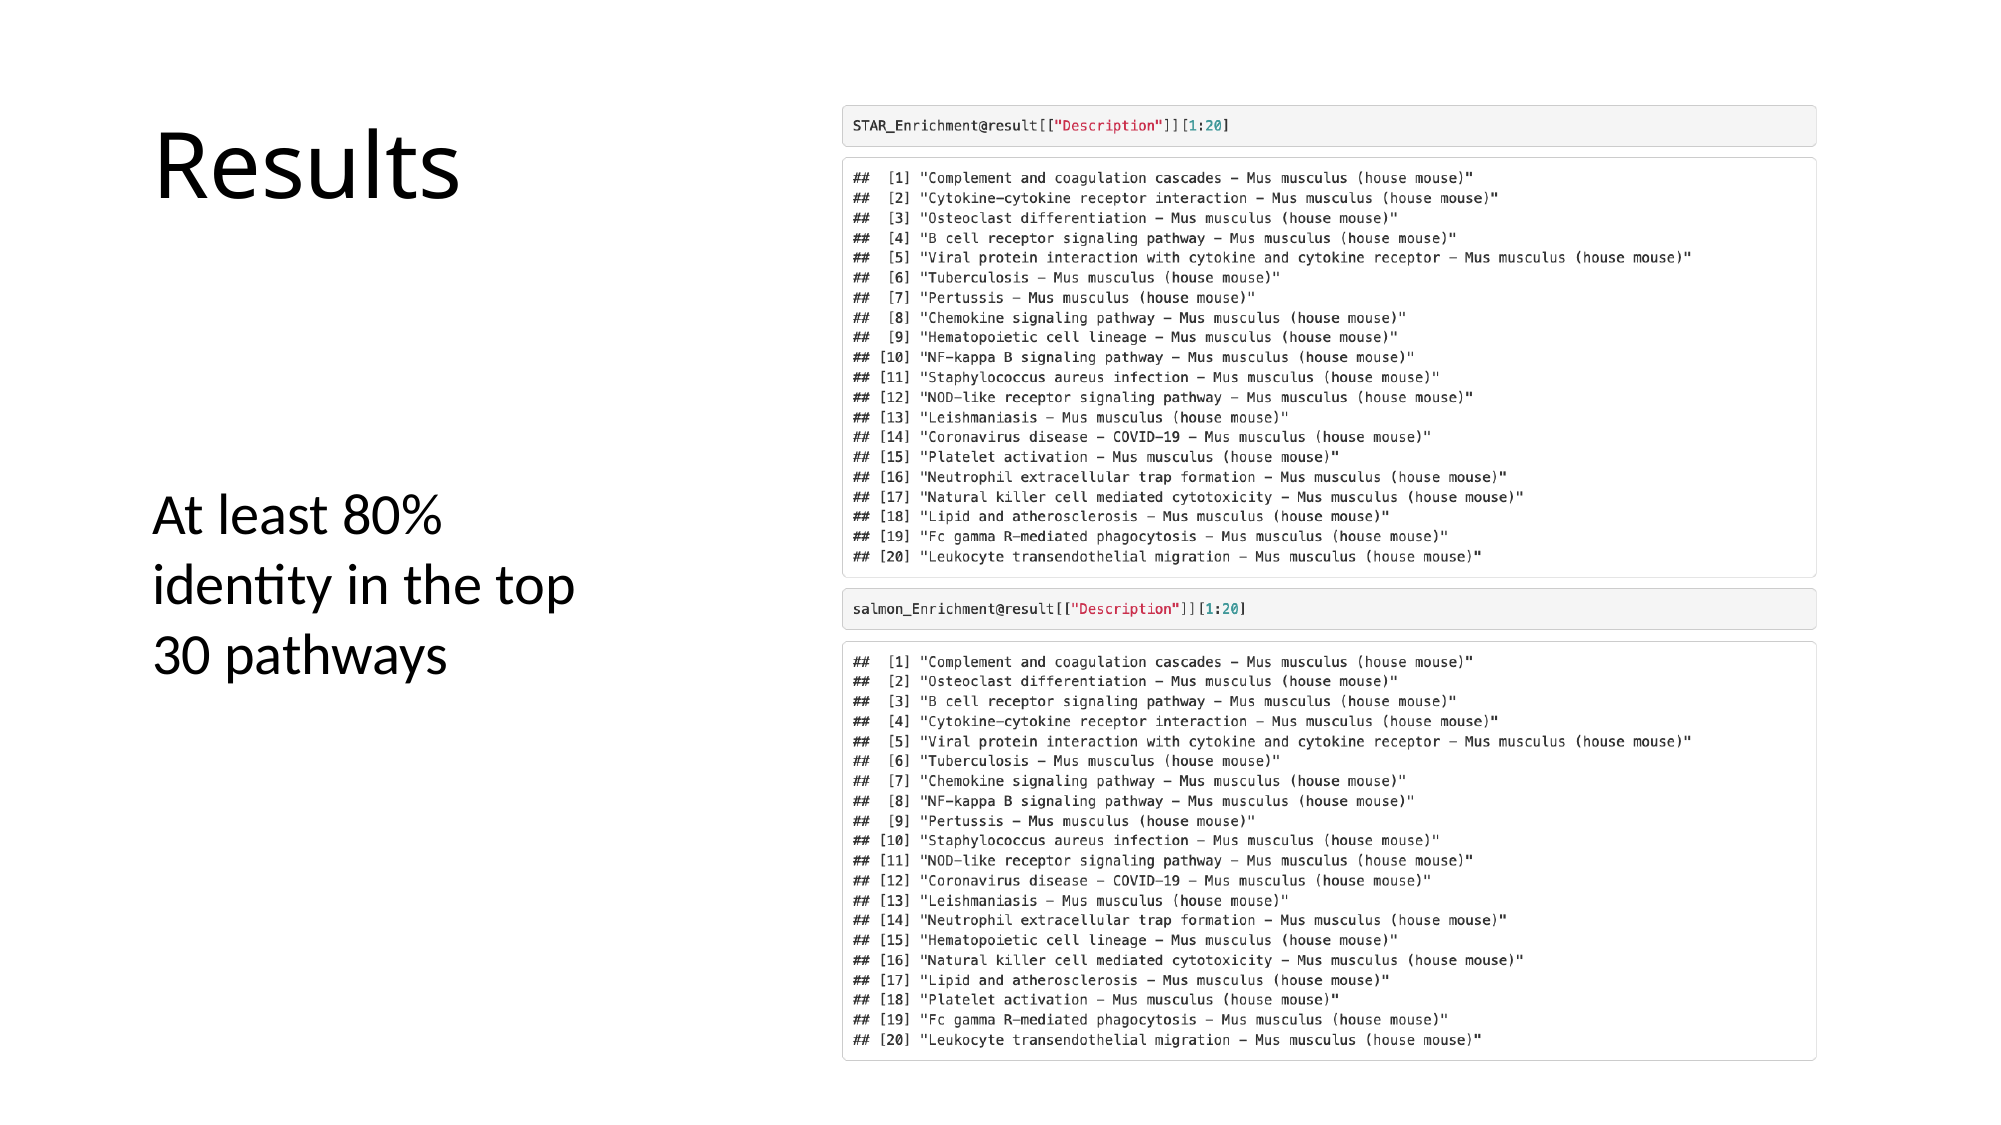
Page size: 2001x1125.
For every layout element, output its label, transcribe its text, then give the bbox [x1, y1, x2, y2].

title Results [137, 59, 1863, 278]
text_box At least 80% identity in the top 30 pathways [137, 468, 593, 694]
picture [837, 98, 1825, 1066]
